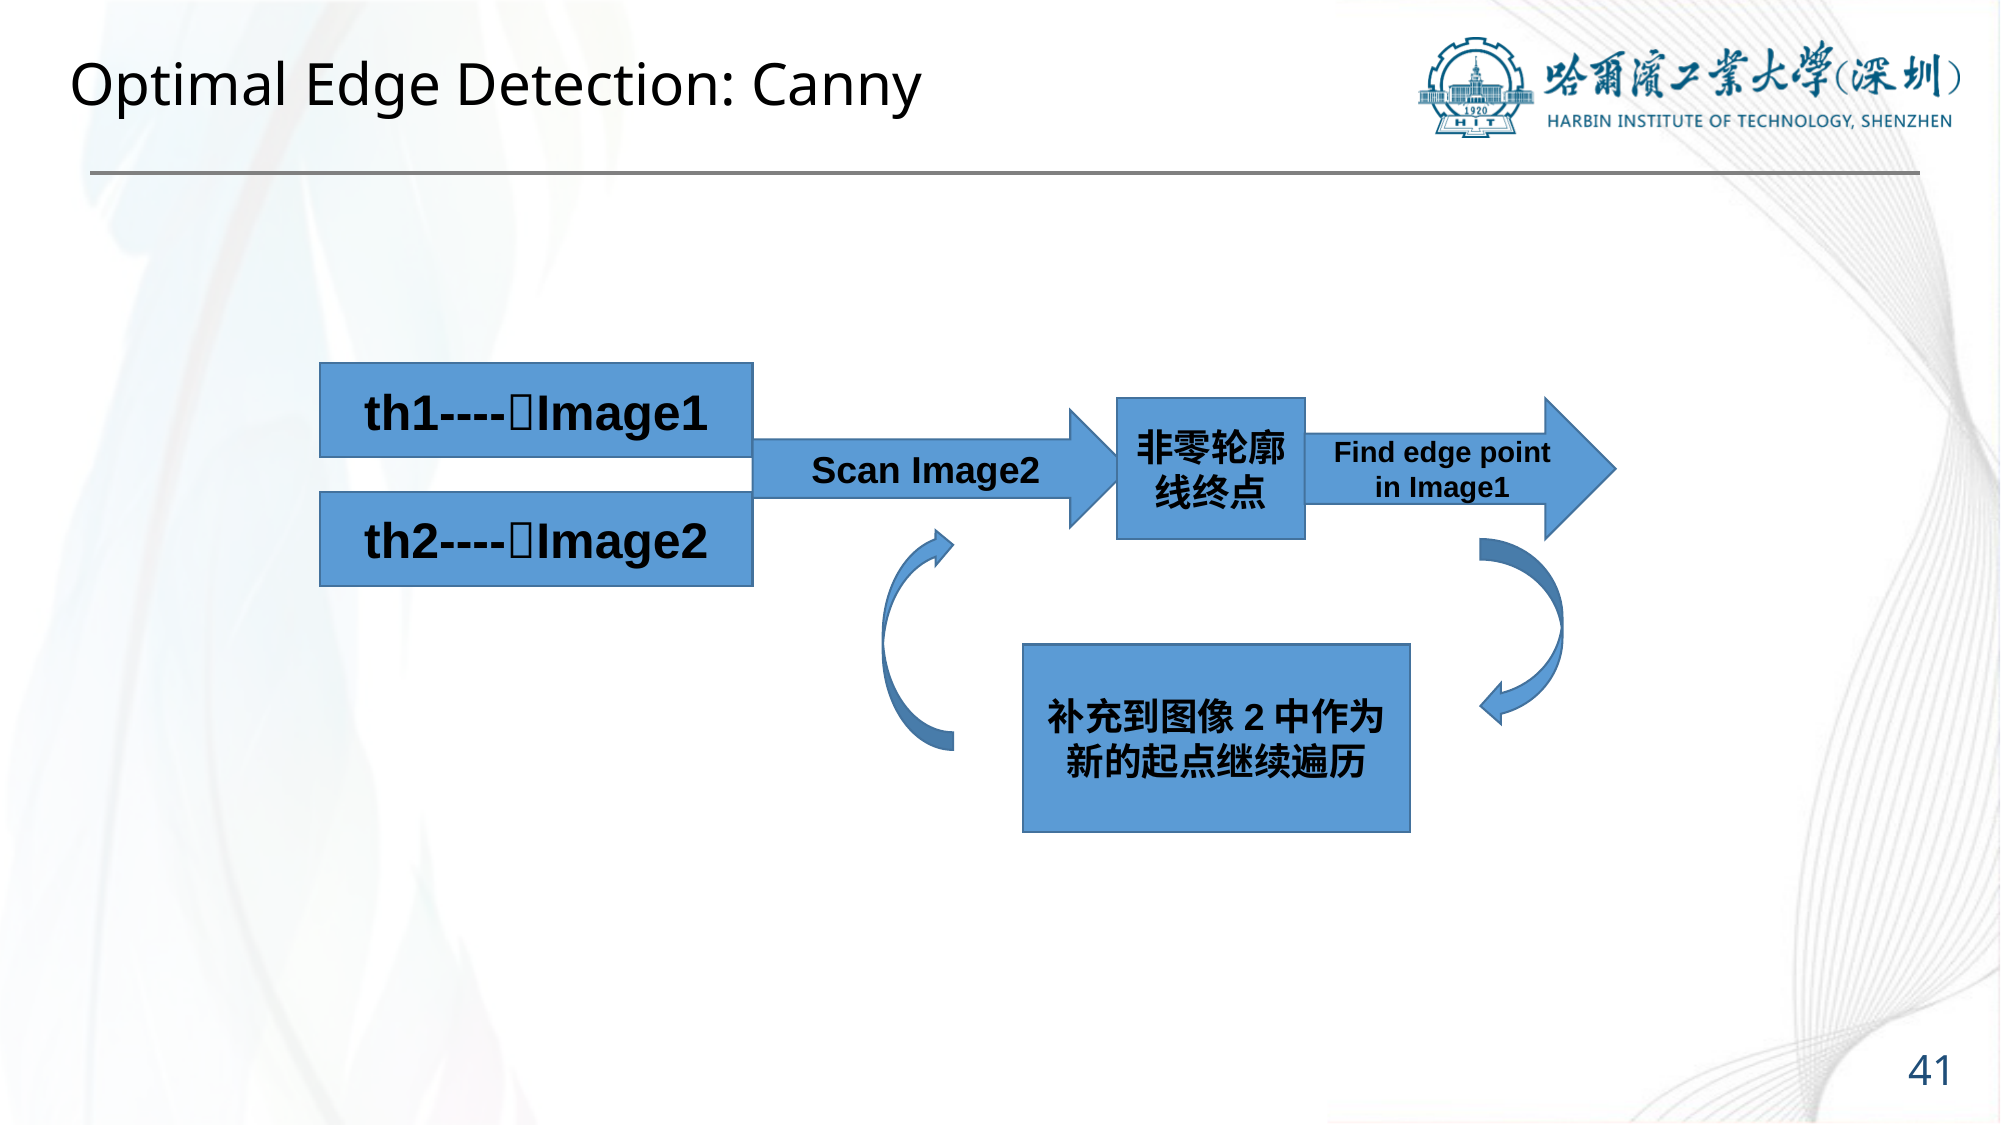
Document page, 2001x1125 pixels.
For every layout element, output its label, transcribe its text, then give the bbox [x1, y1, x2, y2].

text_box th1----Image1 [319, 362, 754, 458]
title Optimal Edge Detection: Canny [54, 0, 1385, 174]
text_box 非零轮廓线终点 [1116, 397, 1306, 540]
slide_number 41 [1521, 1042, 1972, 1103]
text_box Scan Image2 [751, 407, 1116, 530]
text_box [1478, 537, 1564, 727]
text_box [881, 528, 955, 751]
picture [0, 0, 2001, 1125]
text_box th2----Image2 [319, 491, 754, 587]
text_box 补充到图像2中作为新的起点继续遍历 [1022, 643, 1411, 833]
text_box Find edge point in Image1 [1303, 395, 1618, 542]
